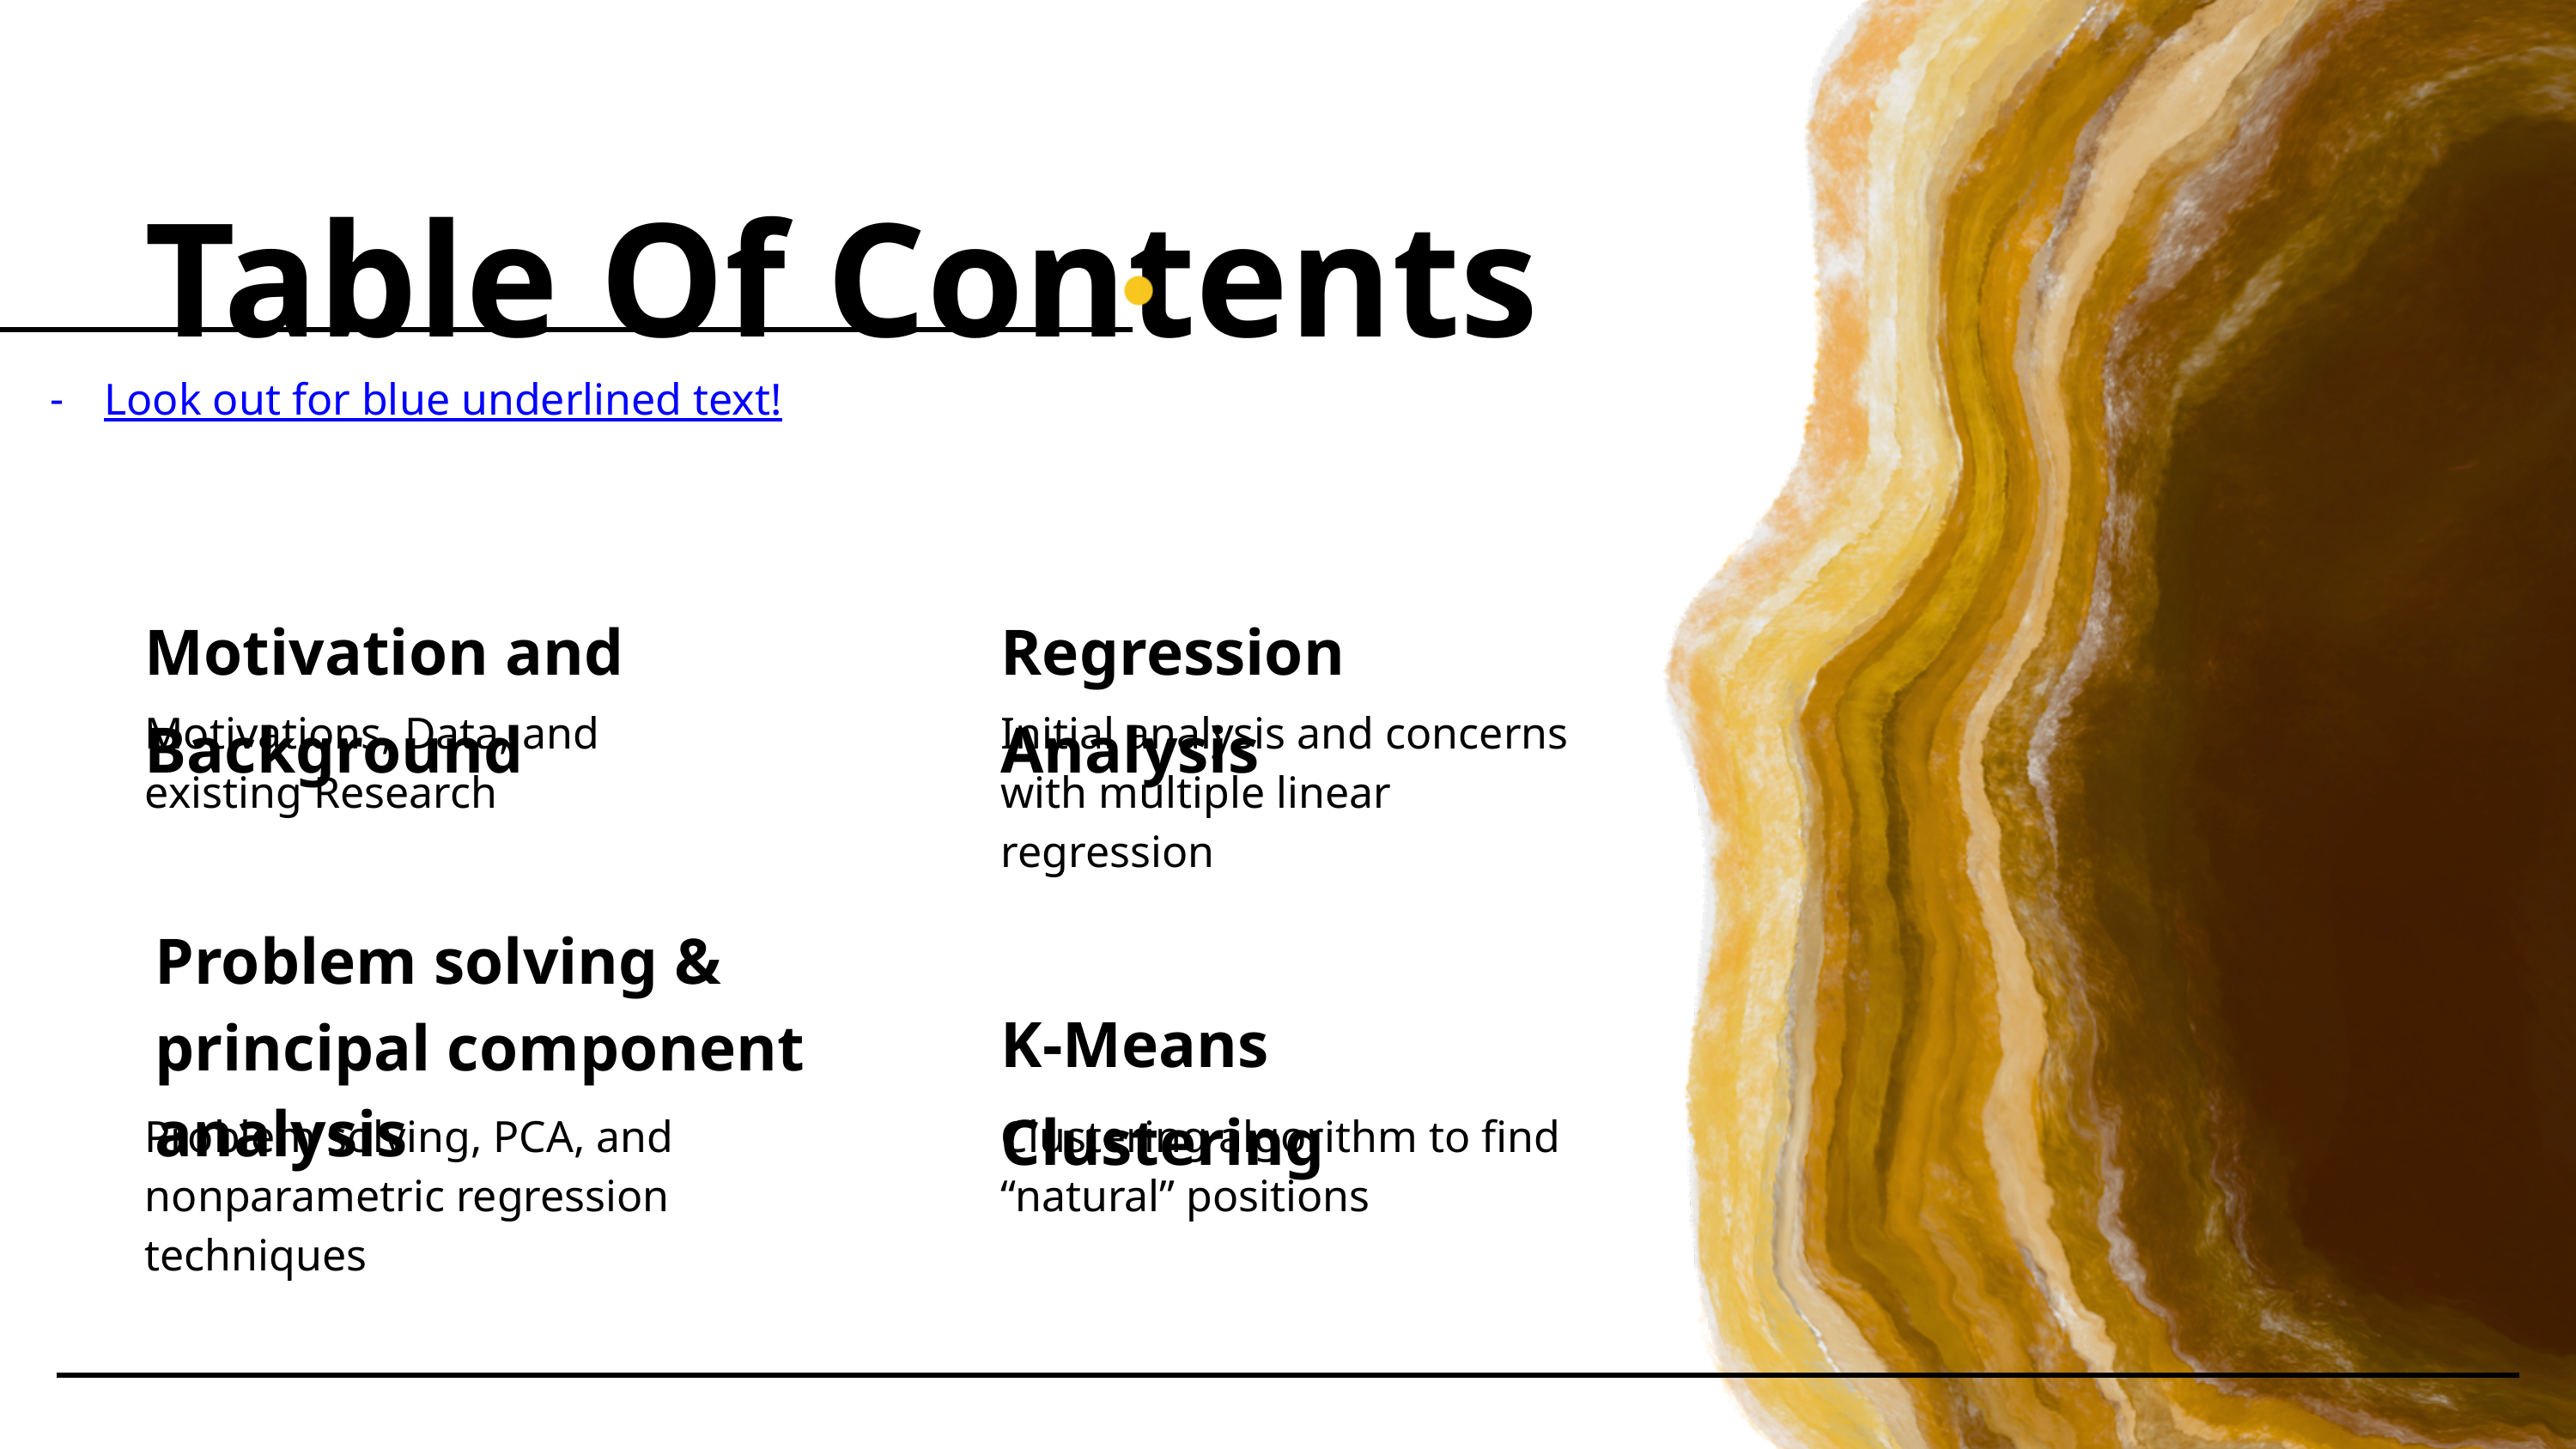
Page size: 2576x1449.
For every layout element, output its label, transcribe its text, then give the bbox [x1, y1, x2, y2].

text_box Problem solving, PCA, and nonparametric regression techniques [144, 1101, 720, 1280]
text_box [1123, 275, 1154, 306]
text_box K-Means Clustering [1000, 982, 1467, 1101]
text_box Problem solving & principal component analysis [155, 910, 807, 1170]
text_box Motivation and Background [144, 590, 797, 786]
text_box Look out for blue underlined text! [27, 351, 1284, 437]
text_box Regression Analysis [1000, 590, 1467, 698]
picture [1661, 0, 2576, 1449]
text_box Initial analysis and concerns with multiple linear regression [1000, 698, 1576, 876]
text_box Motivations, Data, and existing Research [144, 698, 720, 817]
text_box Clustering algorithm to find “natural” positions [1000, 1101, 1576, 1221]
text_box Table Of Contents [144, 142, 1655, 369]
